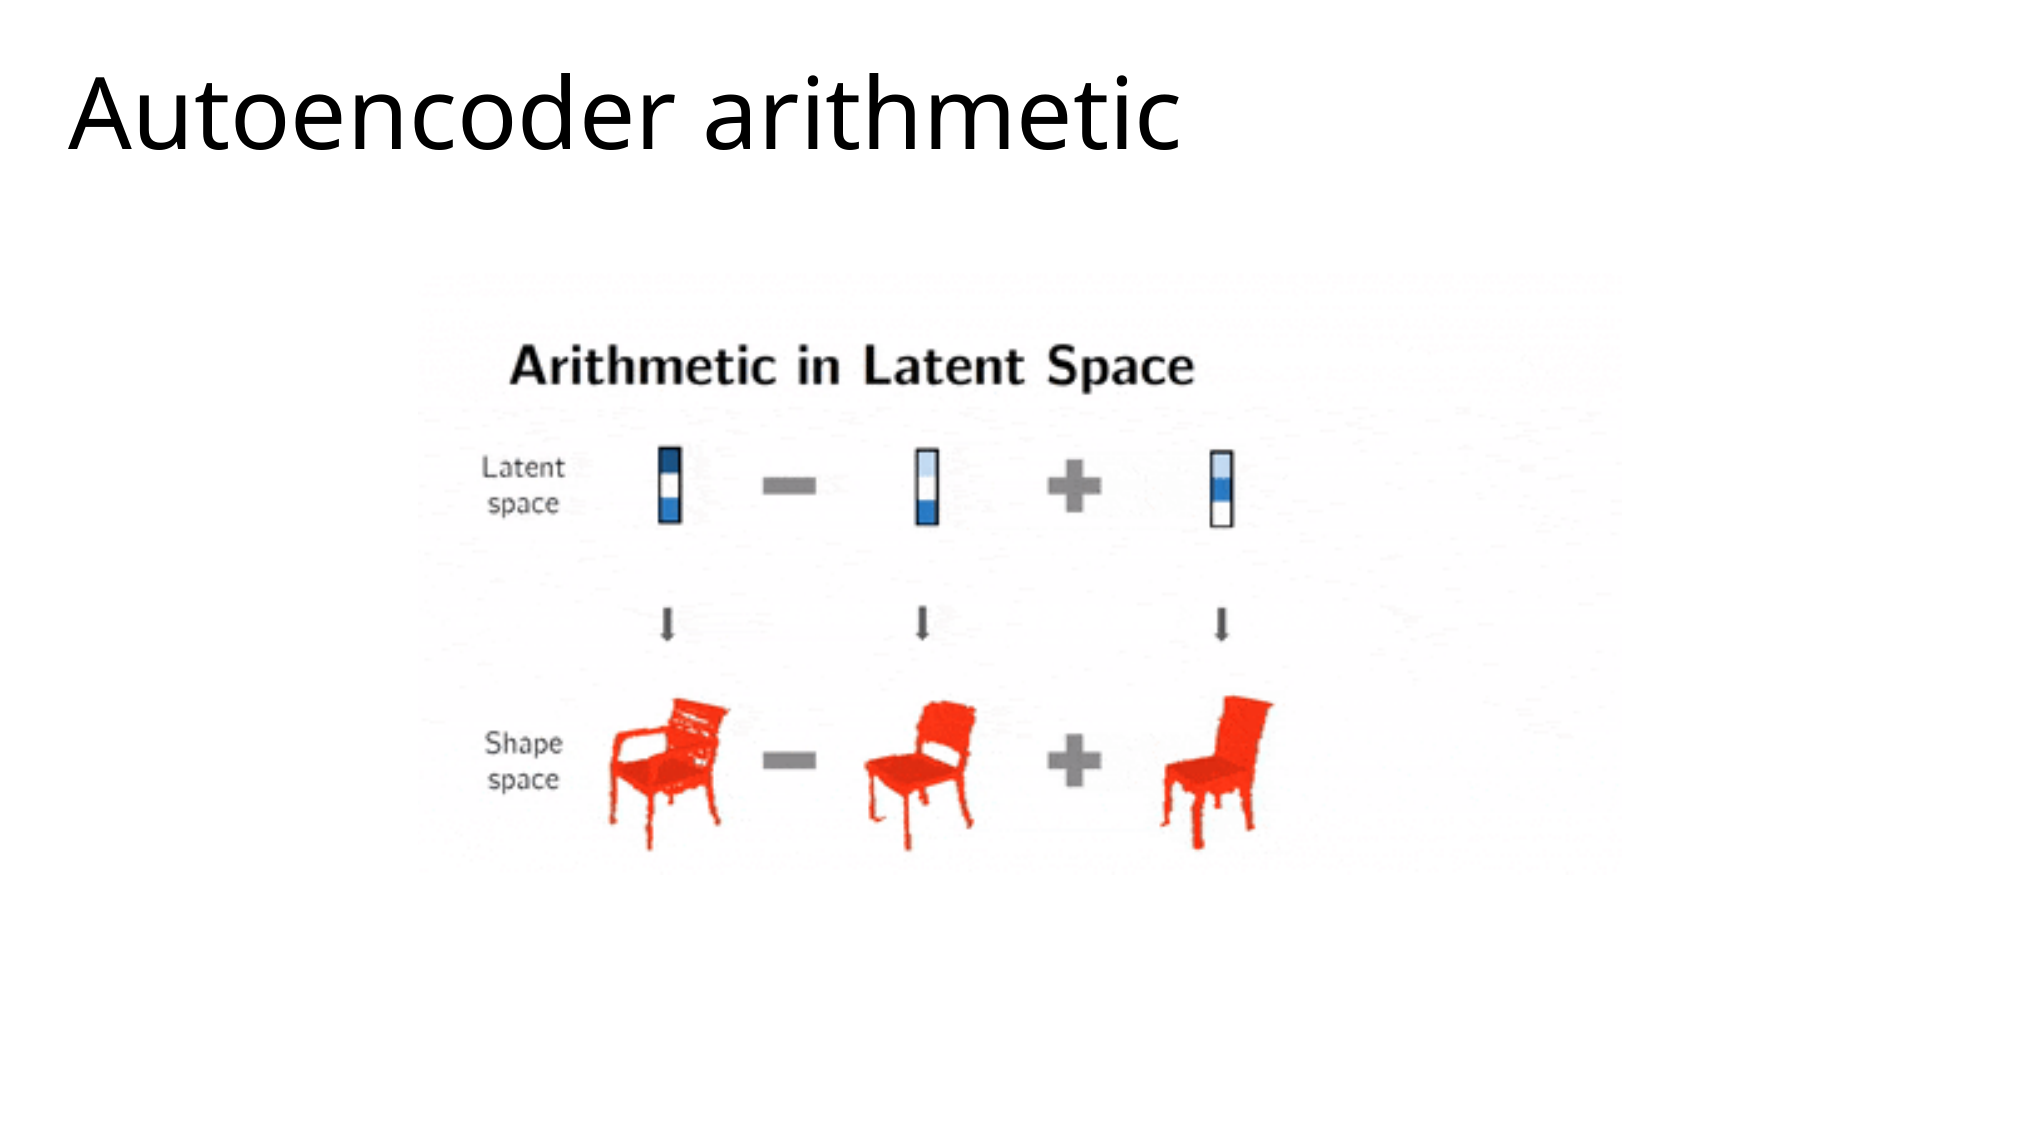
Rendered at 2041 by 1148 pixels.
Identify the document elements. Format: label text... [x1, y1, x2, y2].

picture [417, 272, 1622, 875]
title Autoencoder arithmetic [45, 48, 1996, 199]
